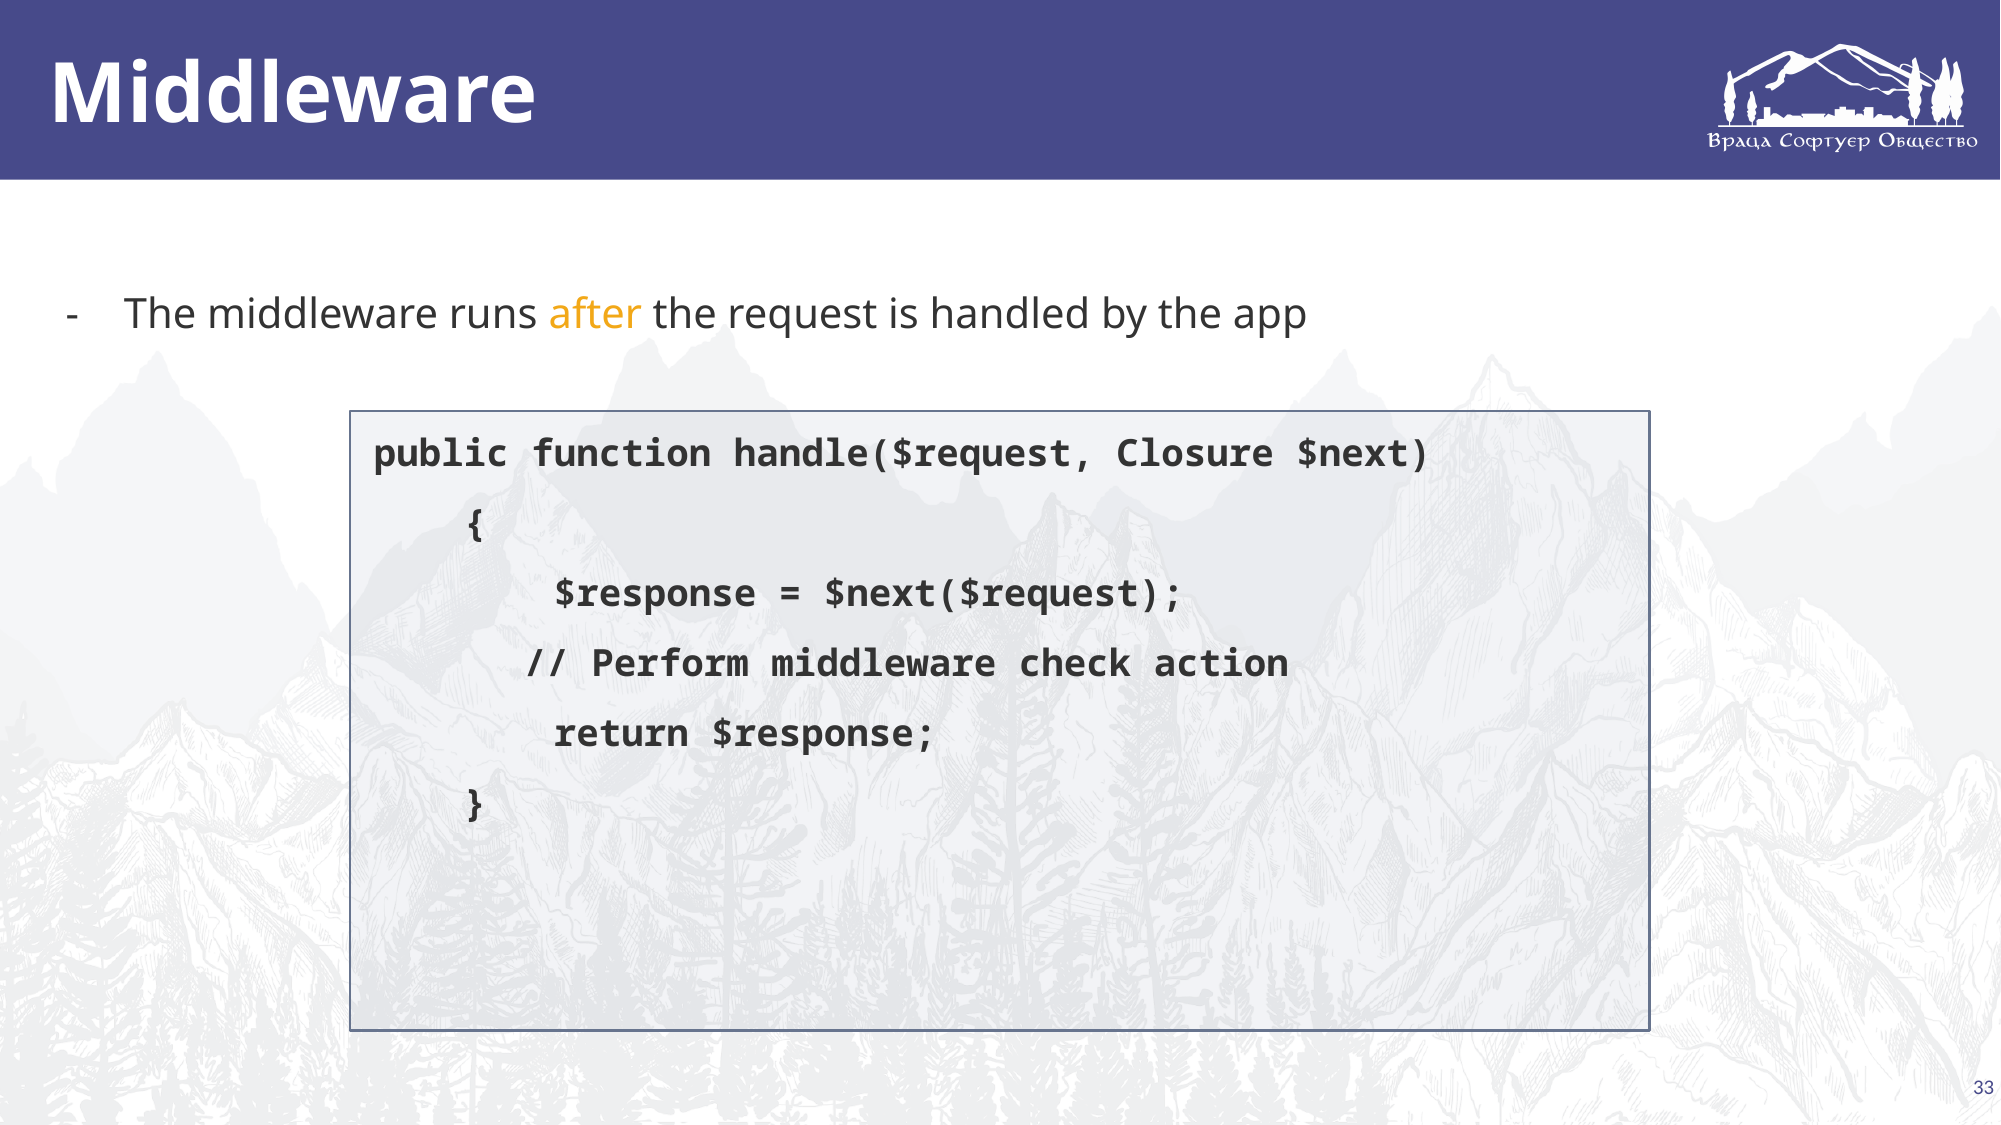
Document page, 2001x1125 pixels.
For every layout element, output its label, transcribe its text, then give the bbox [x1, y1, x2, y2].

slide_number 33 [1929, 1070, 2000, 1103]
title Middleware [31, 16, 1591, 162]
picture [1703, 19, 1981, 165]
text_box public function handle($request, Closure $next) { $response = $next($request); // Perform middleware check action return $response; } [350, 411, 1650, 1031]
list The middleware runs after the request is handled by the app [31, 196, 1970, 1050]
